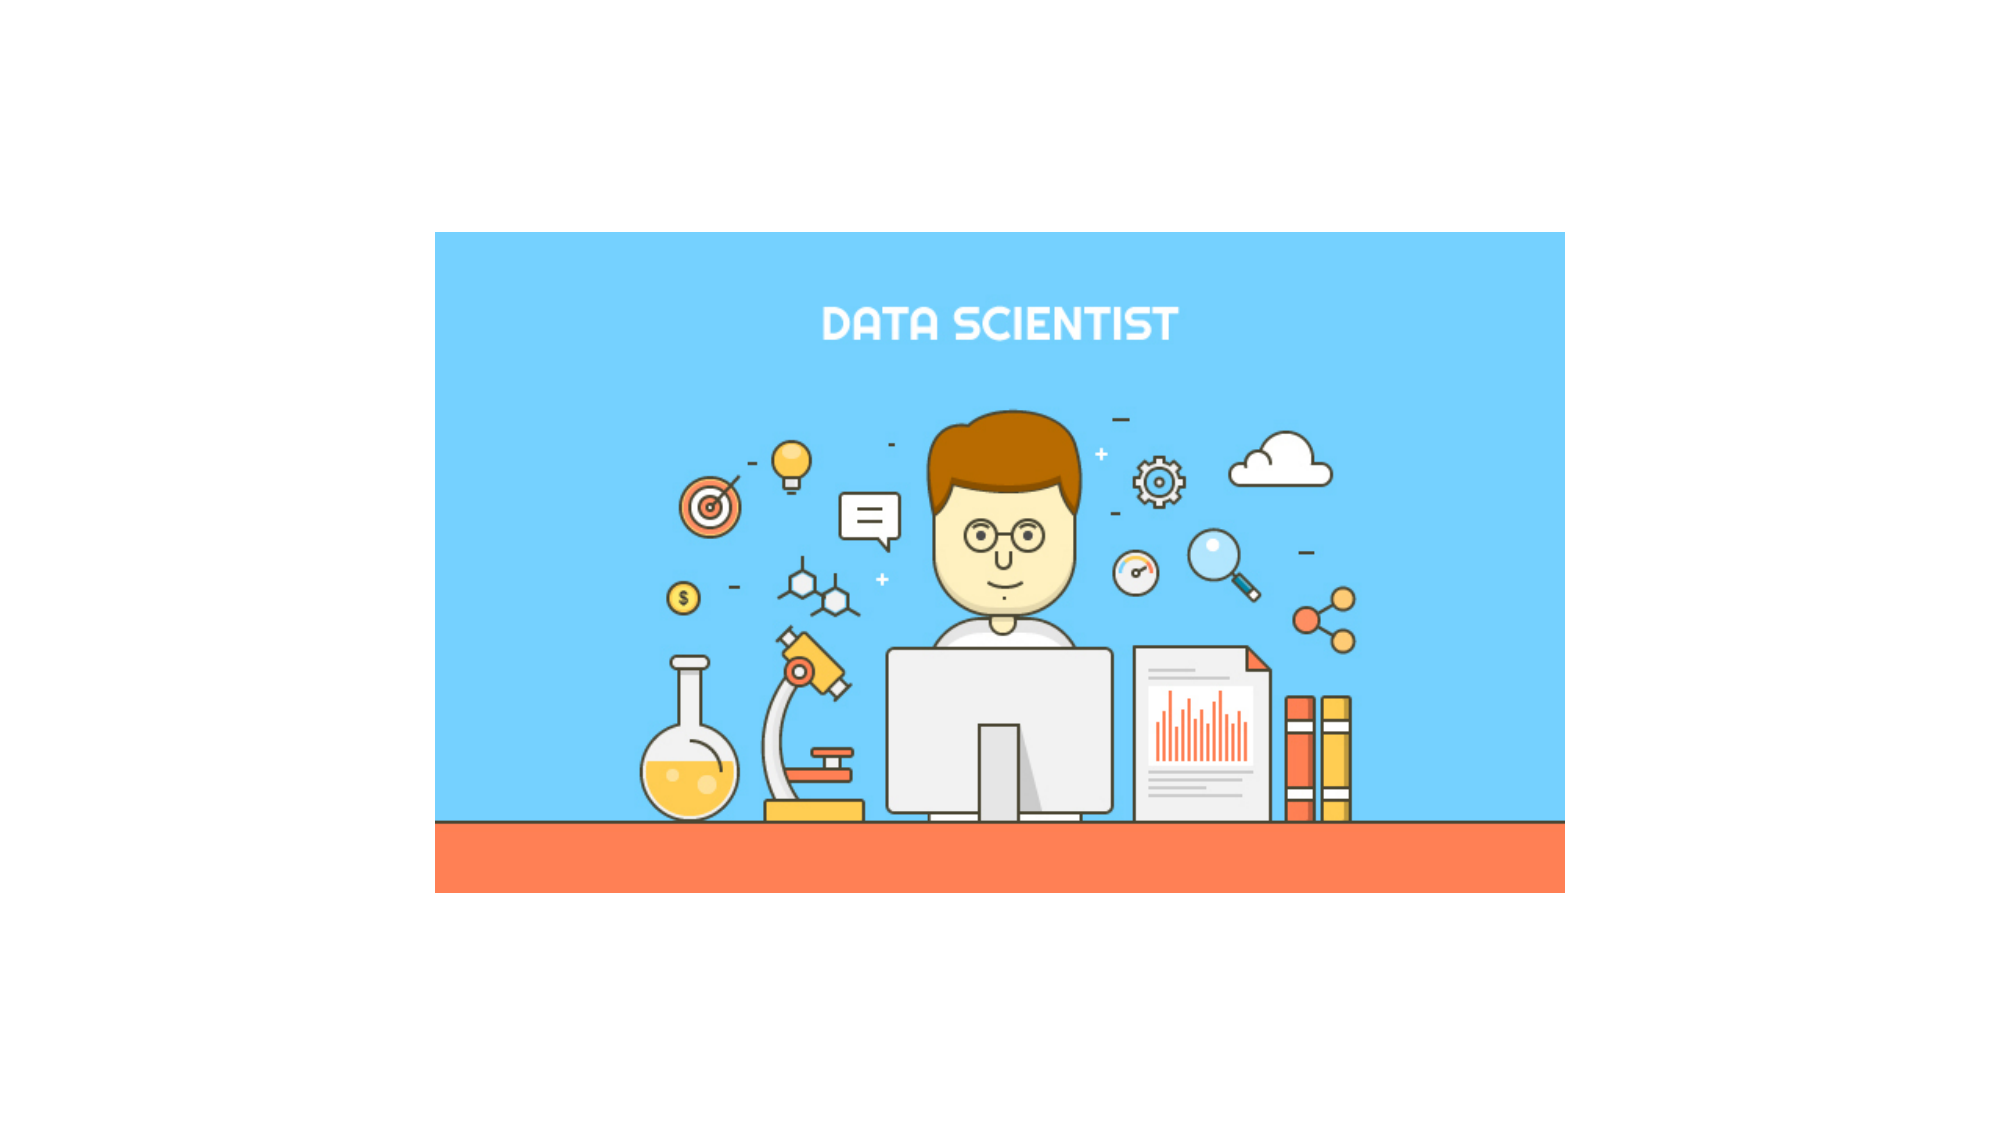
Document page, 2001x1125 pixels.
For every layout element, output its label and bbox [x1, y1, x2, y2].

picture [435, 232, 1565, 893]
